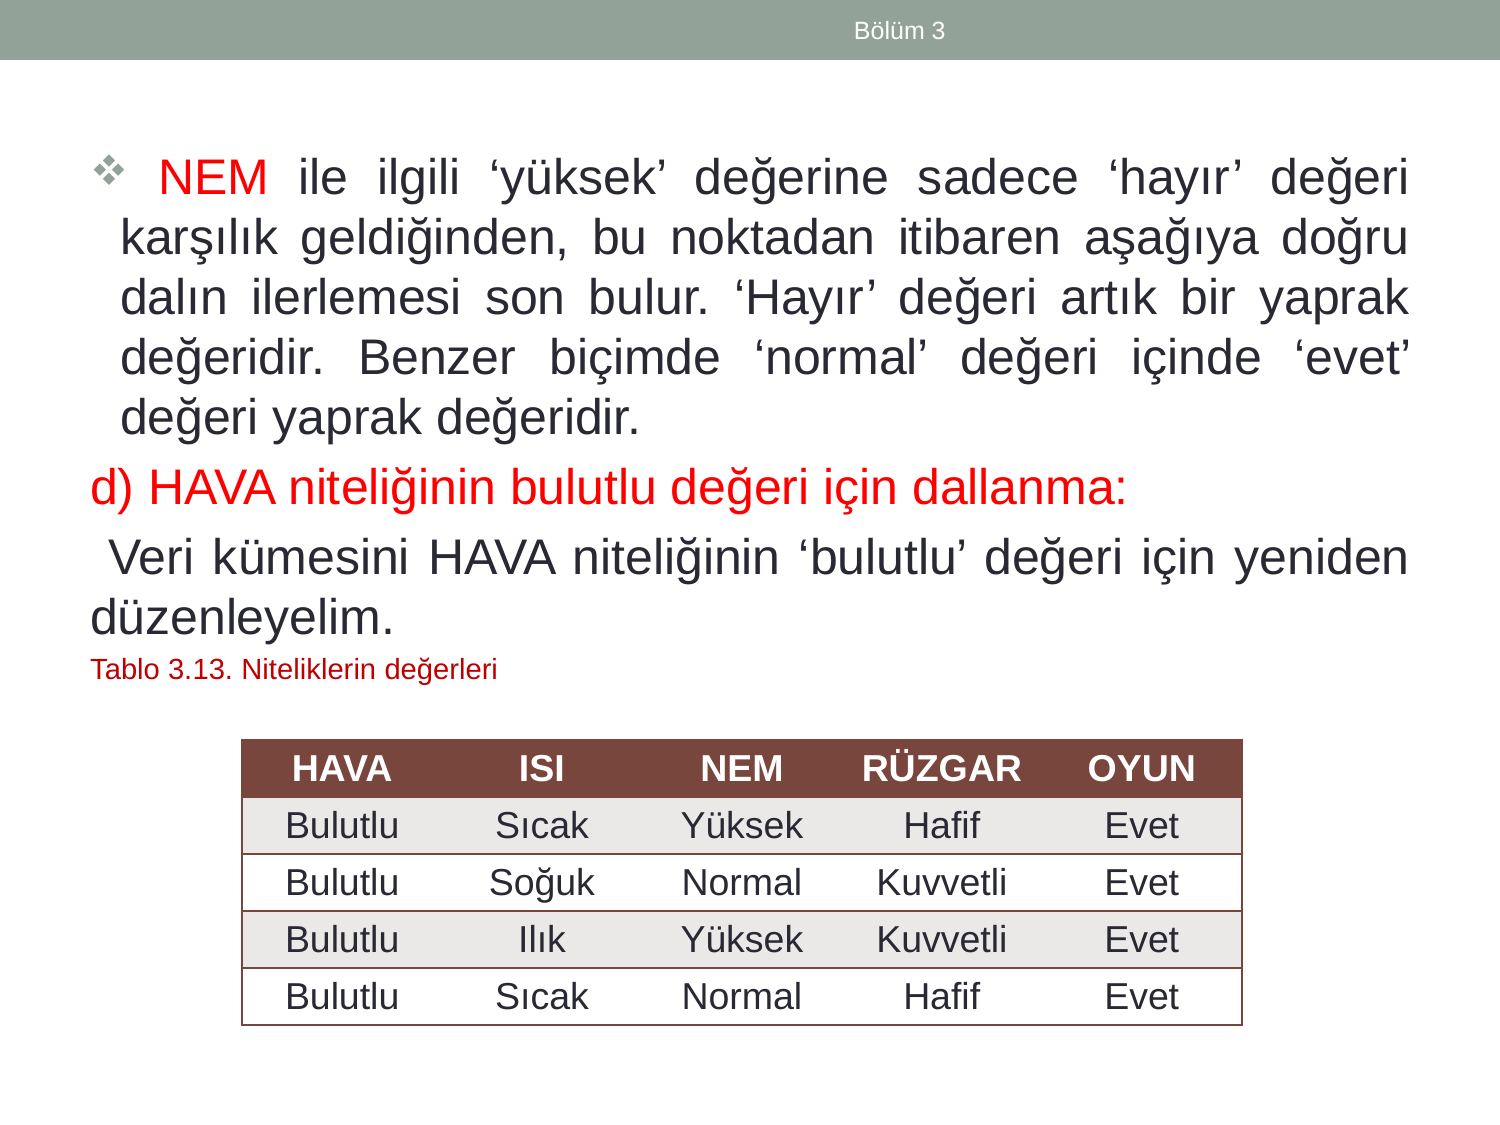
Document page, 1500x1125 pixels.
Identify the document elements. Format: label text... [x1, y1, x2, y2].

table_cell Normal [642, 855, 842, 910]
table_cell Hafif [842, 798, 1042, 853]
table_cell Normal [642, 969, 842, 1024]
table_cell Sıcak [442, 969, 642, 1024]
table_header ISI [442, 741, 642, 796]
table_cell Evet [1042, 798, 1241, 853]
table_cell Soğuk [442, 855, 642, 910]
table_header OYUN [1042, 741, 1241, 796]
table_cell Kuvvetli [842, 855, 1042, 910]
footer Bölüm 3 [562, 3, 1238, 57]
table_cell Hafif [842, 969, 1042, 1024]
table_cell Bulutlu [243, 855, 442, 910]
table_cell Evet [1042, 855, 1241, 910]
table_cell Bulutlu [243, 912, 442, 967]
table_cell Kuvvetli [842, 912, 1042, 967]
table_cell Yüksek [642, 912, 842, 967]
table_header RÜZGAR [842, 741, 1042, 796]
table_header NEM [642, 741, 842, 796]
table_cell Evet [1042, 969, 1241, 1024]
list NEM ile ilgili ‘yüksek’ değerine sadece ‘hayır’ değeri karşılık geldiğinden, bu noktadan itibaren aşağıya doğru dalın ilerlemesi son bulur. ‘Hayır’ değeri artık bir yaprak değeridir. Benzer biçimde ‘normal’ değeri içinde ‘evet’ değeri yaprak değeridir. d) HAVA niteliğinin bulutlu değeri için dallanma: Veri kümesini HAVA niteliğinin ‘bulutlu’ değeri için yeniden düzenleyelim. Tablo 3.13. Niteliklerin değerleri [75, 137, 1425, 1106]
table_cell Ilık [442, 912, 642, 967]
table_cell Yüksek [642, 798, 842, 853]
table_header HAVA [243, 741, 442, 796]
table_cell Bulutlu [243, 798, 442, 853]
table_cell Bulutlu [243, 969, 442, 1024]
table_cell Evet [1042, 912, 1241, 967]
table_cell Sıcak [442, 798, 642, 853]
